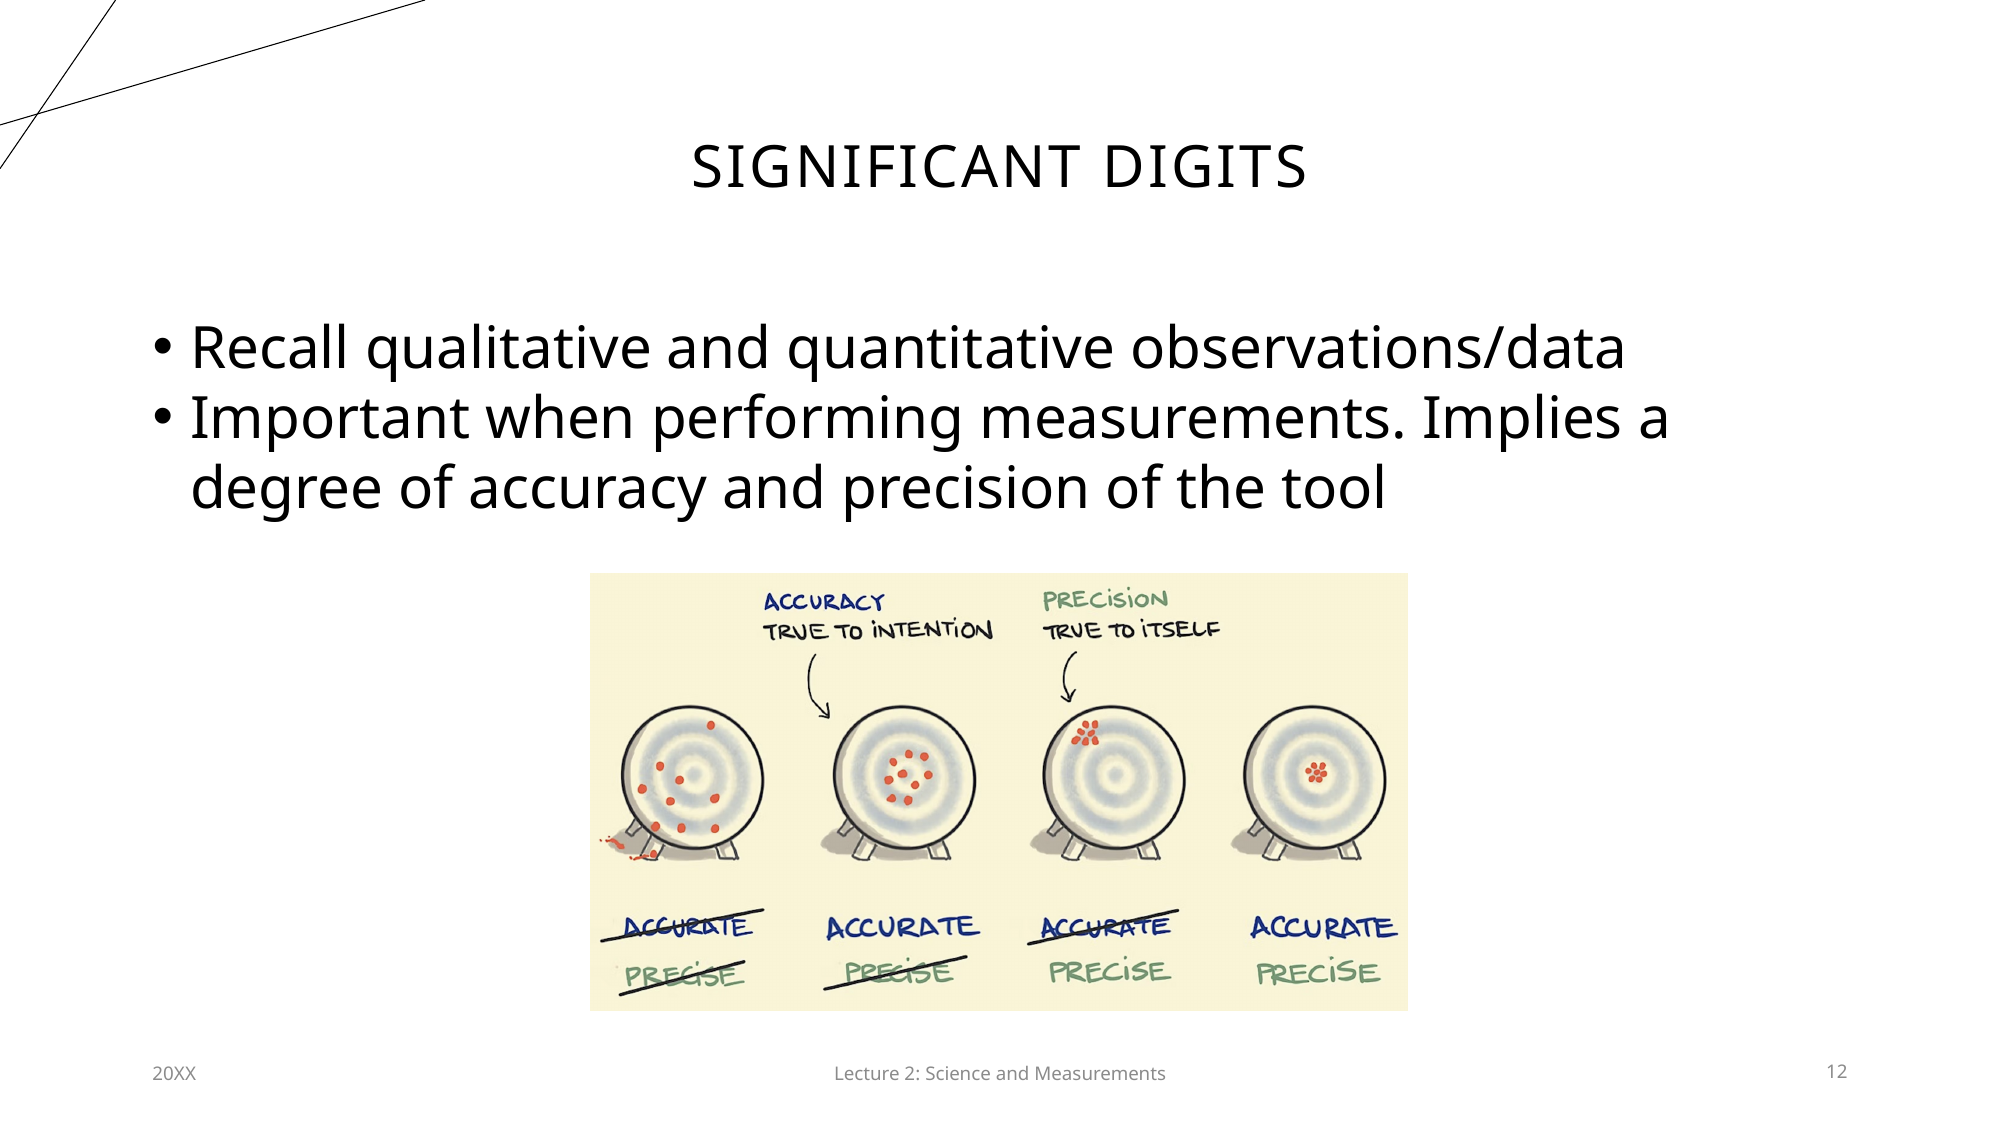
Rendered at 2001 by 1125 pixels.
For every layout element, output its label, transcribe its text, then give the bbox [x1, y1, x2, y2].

picture [590, 573, 1408, 1011]
title Significant digits [137, 59, 1863, 278]
slide_number 20XX [137, 1042, 588, 1103]
slide_number 12 [1412, 1042, 1863, 1103]
text_box Recall qualitative and quantitative observations/data Important when performing measurements. Implies a degree of accuracy and precision of the tool [137, 302, 1858, 588]
footer Lecture 2: Science and Measurements​ [662, 1042, 1338, 1103]
